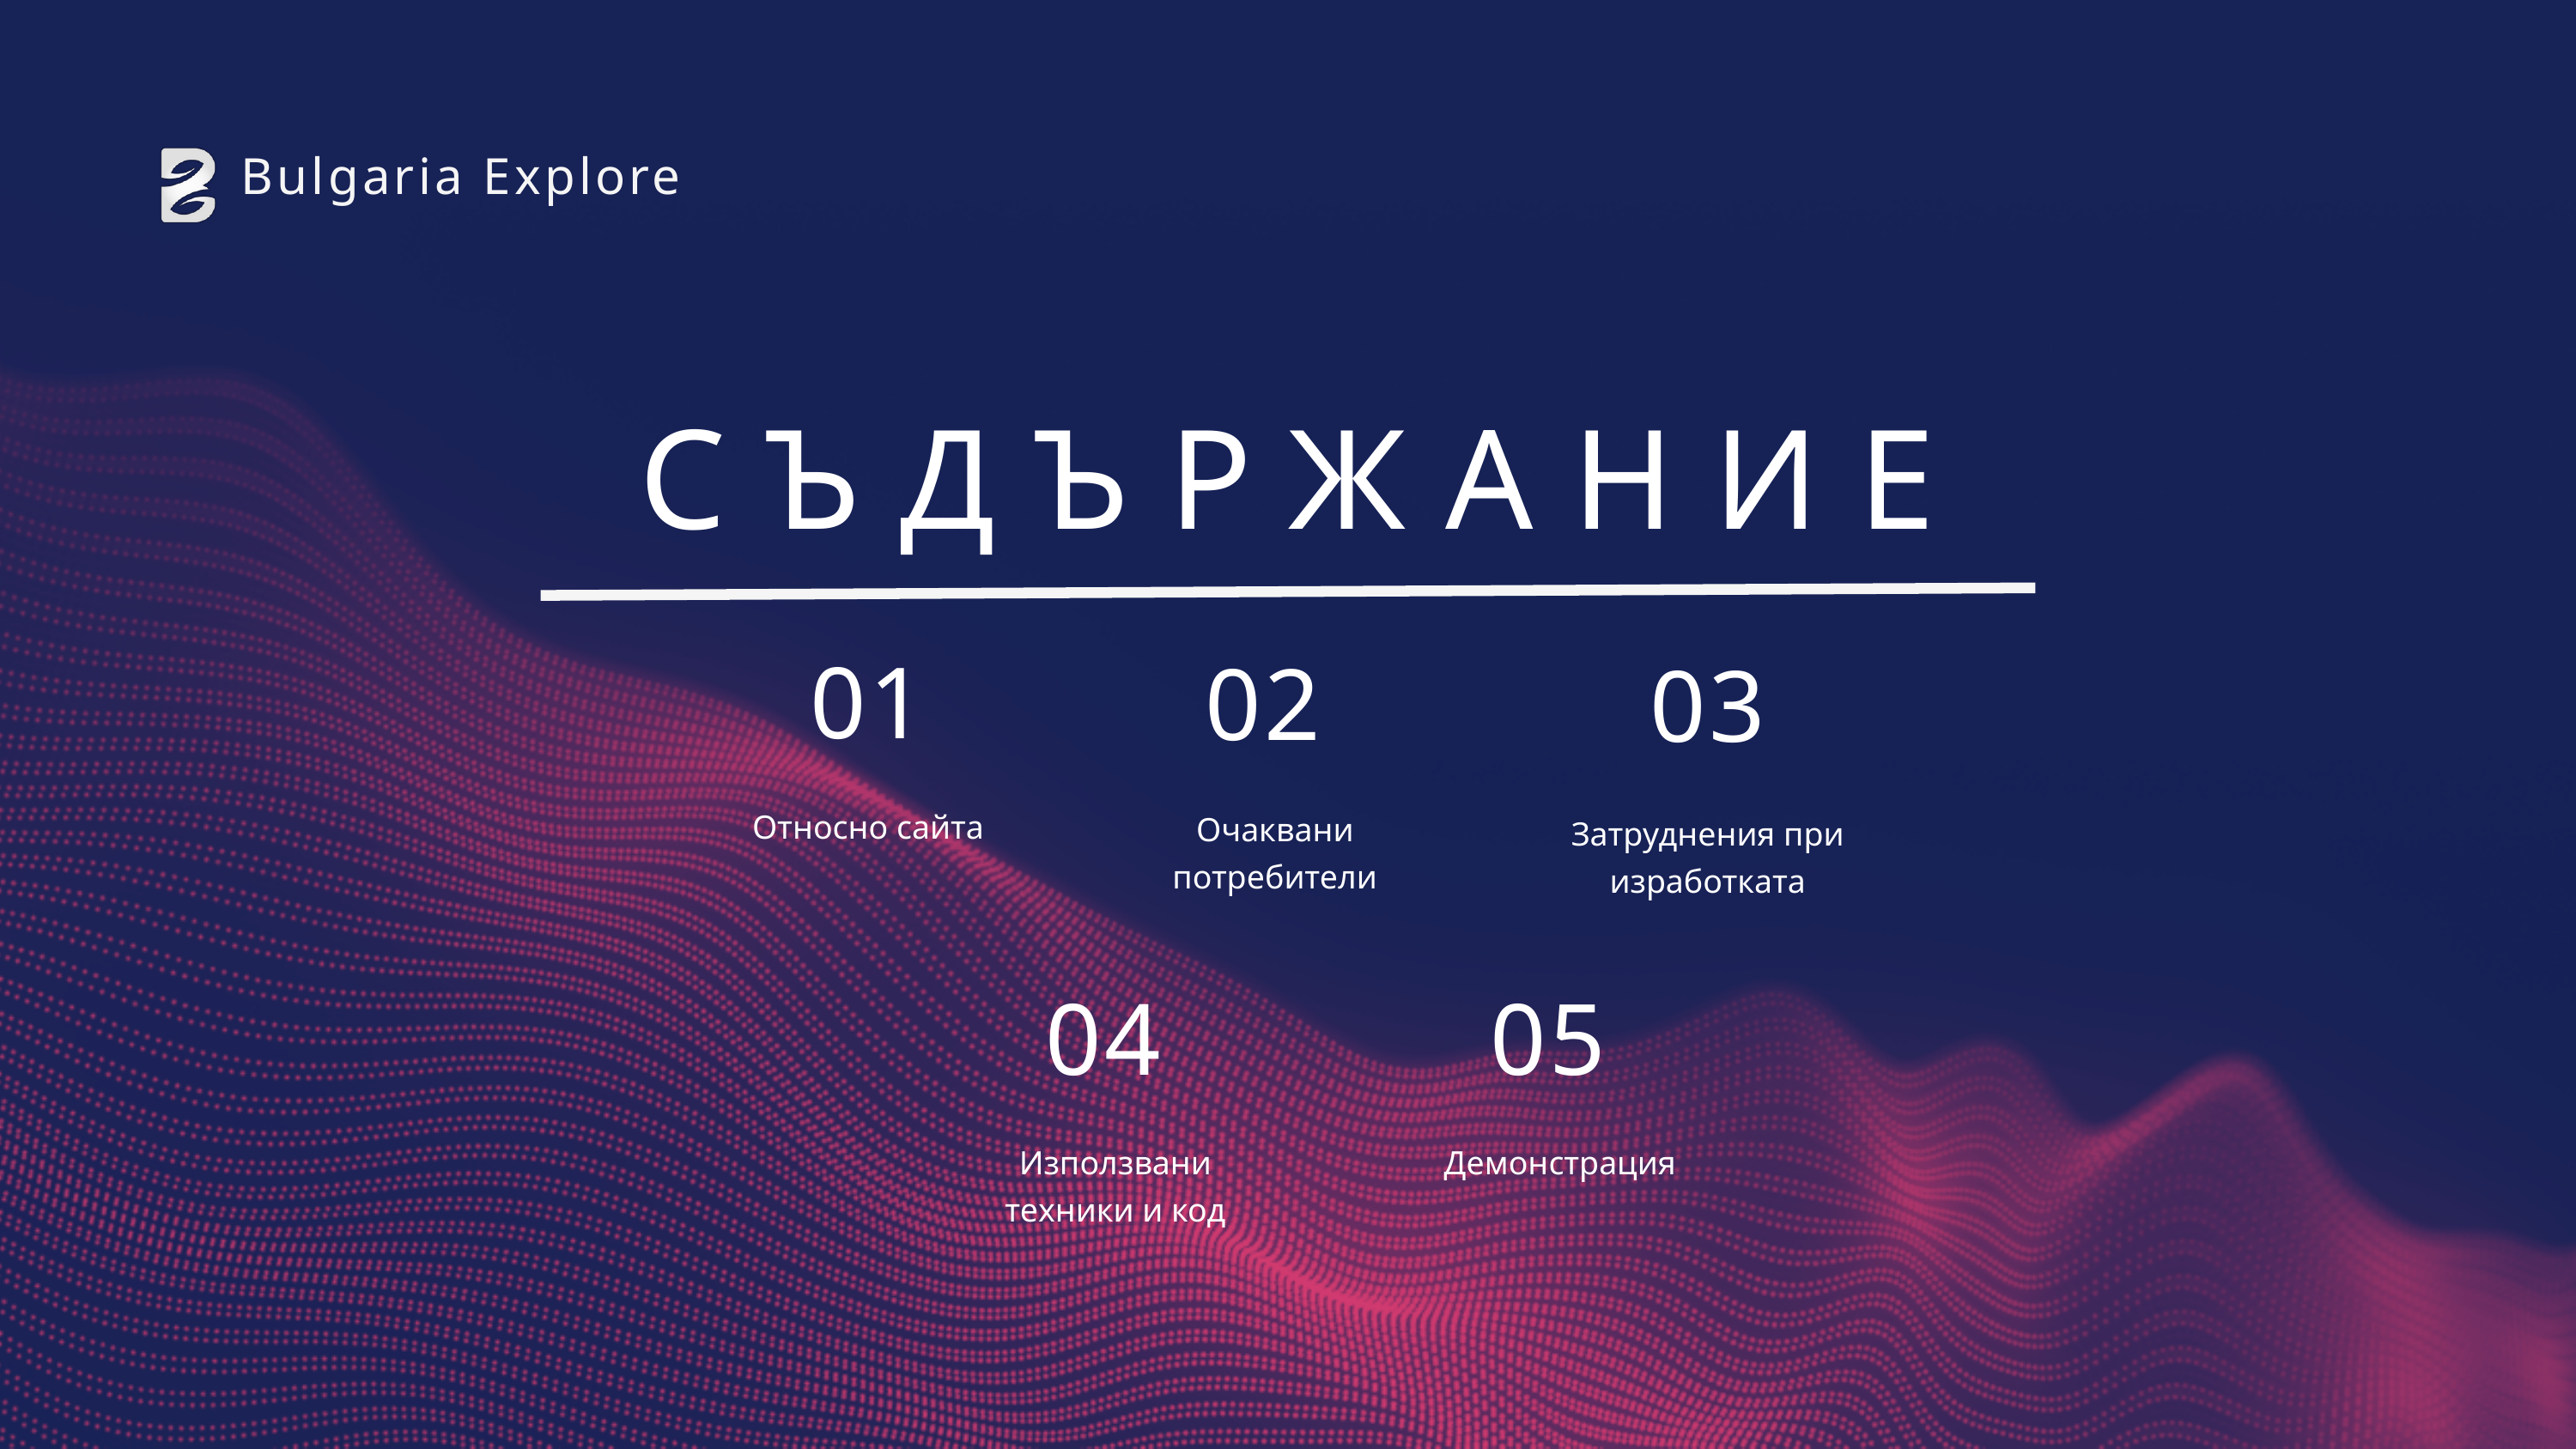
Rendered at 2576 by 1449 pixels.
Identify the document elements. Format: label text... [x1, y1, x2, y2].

text_box 05 [1388, 986, 1708, 1095]
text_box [144, 144, 683, 226]
text_box Очаквани потребители [1127, 800, 1423, 896]
text_box Относно сайта [720, 798, 1016, 846]
text_box 04 [944, 986, 1263, 1095]
text_box Демонстрация [1412, 1133, 1708, 1181]
text_box 03 [1548, 653, 1868, 762]
text_box 02 [1103, 652, 1423, 761]
text_box 01 [708, 650, 1028, 759]
text_box СЪДЪРЖАНИЕ [540, 404, 2036, 557]
text_box Използвани техники и код [967, 1133, 1263, 1228]
text_box Затруднения при изработката [1559, 804, 1856, 900]
text_box [0, 0, 2576, 1449]
